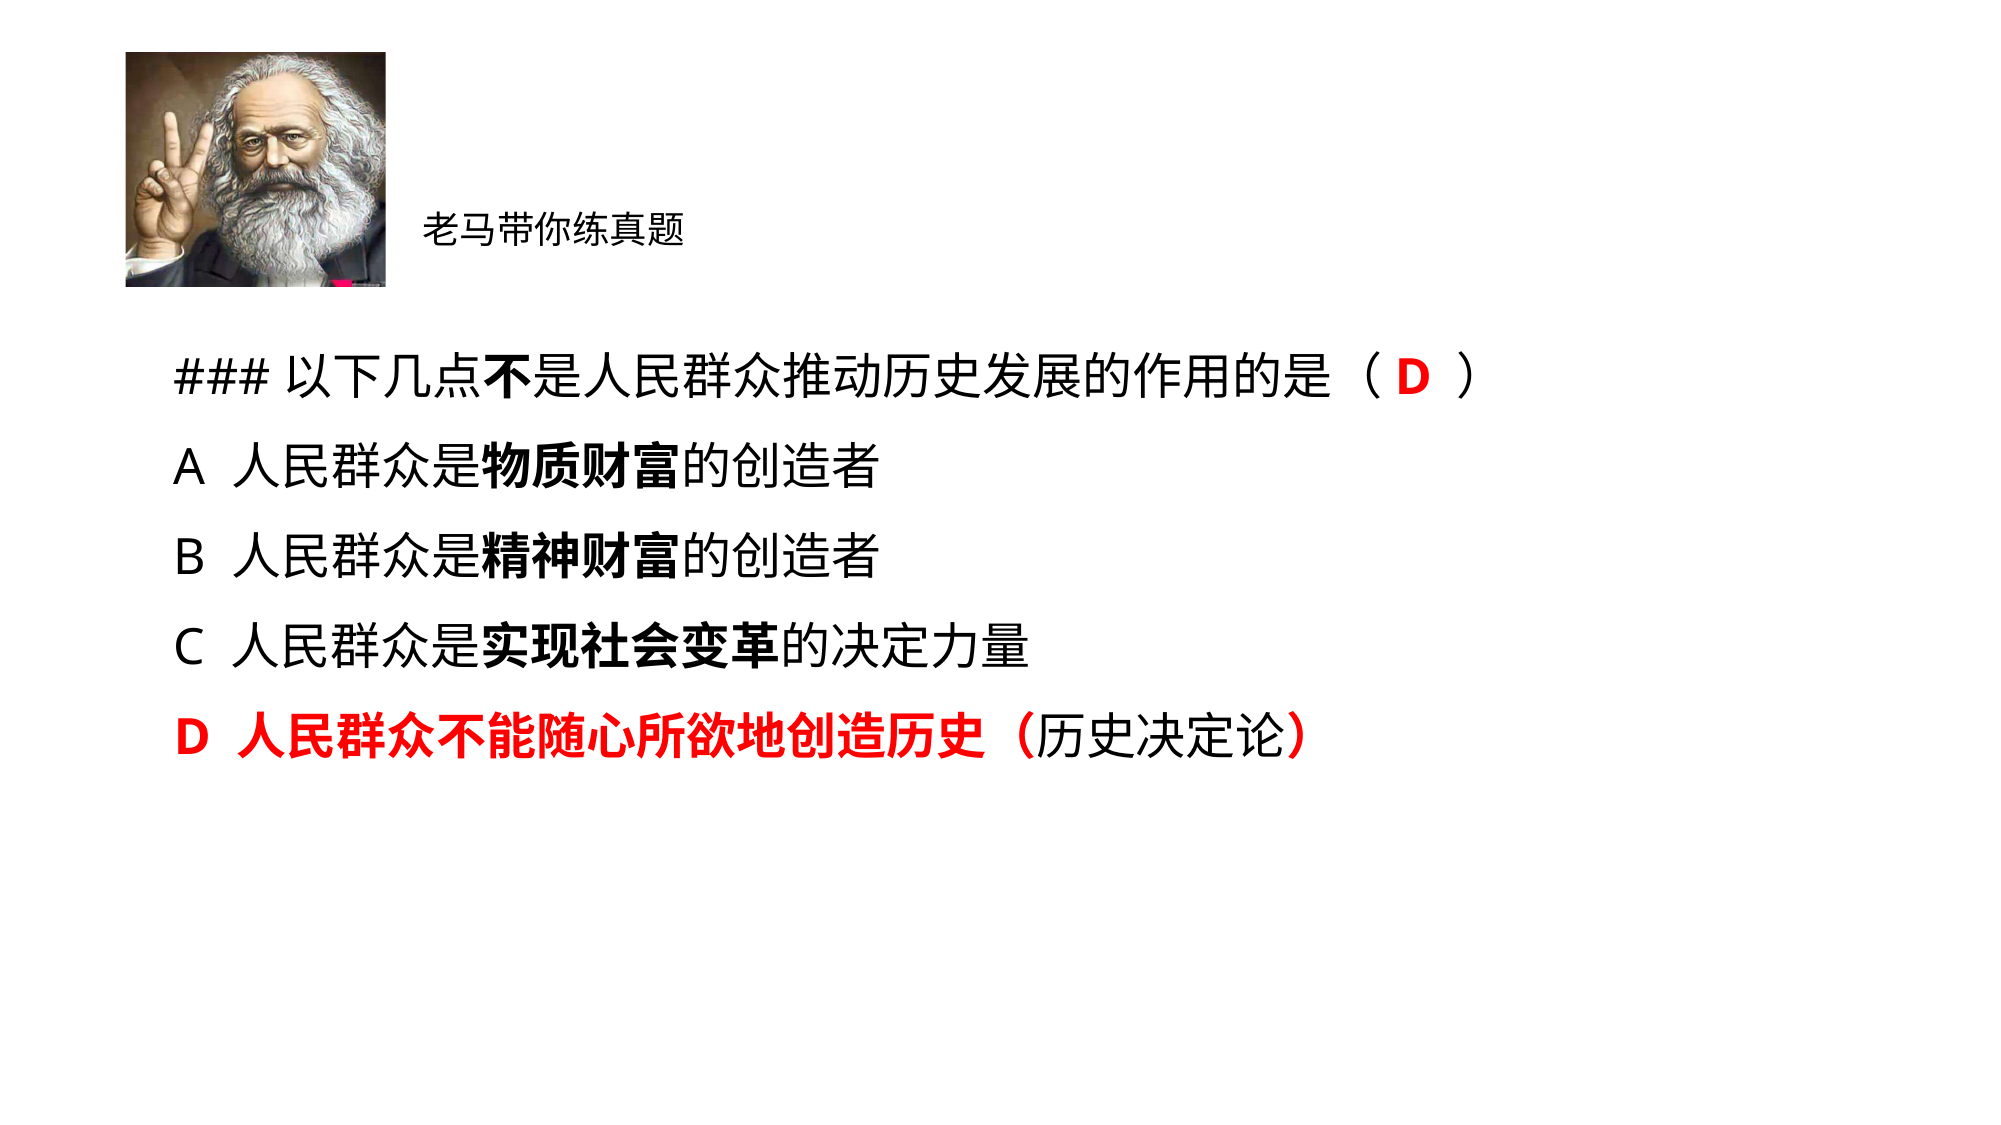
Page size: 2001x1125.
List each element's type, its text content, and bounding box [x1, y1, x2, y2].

list ###以下几点不是人民群众推动历史发展的作用的是（D ） A 人民群众是物质财富的创造者 B 人民群众是精神财富的创造者 C 人民群众是实现社会变革的决定力量 D 人民群众不能随心所欲地创造历史（历史决定论） [158, 307, 1926, 1080]
picture [125, 51, 386, 287]
title 老马带你练真题 [407, 171, 1409, 287]
